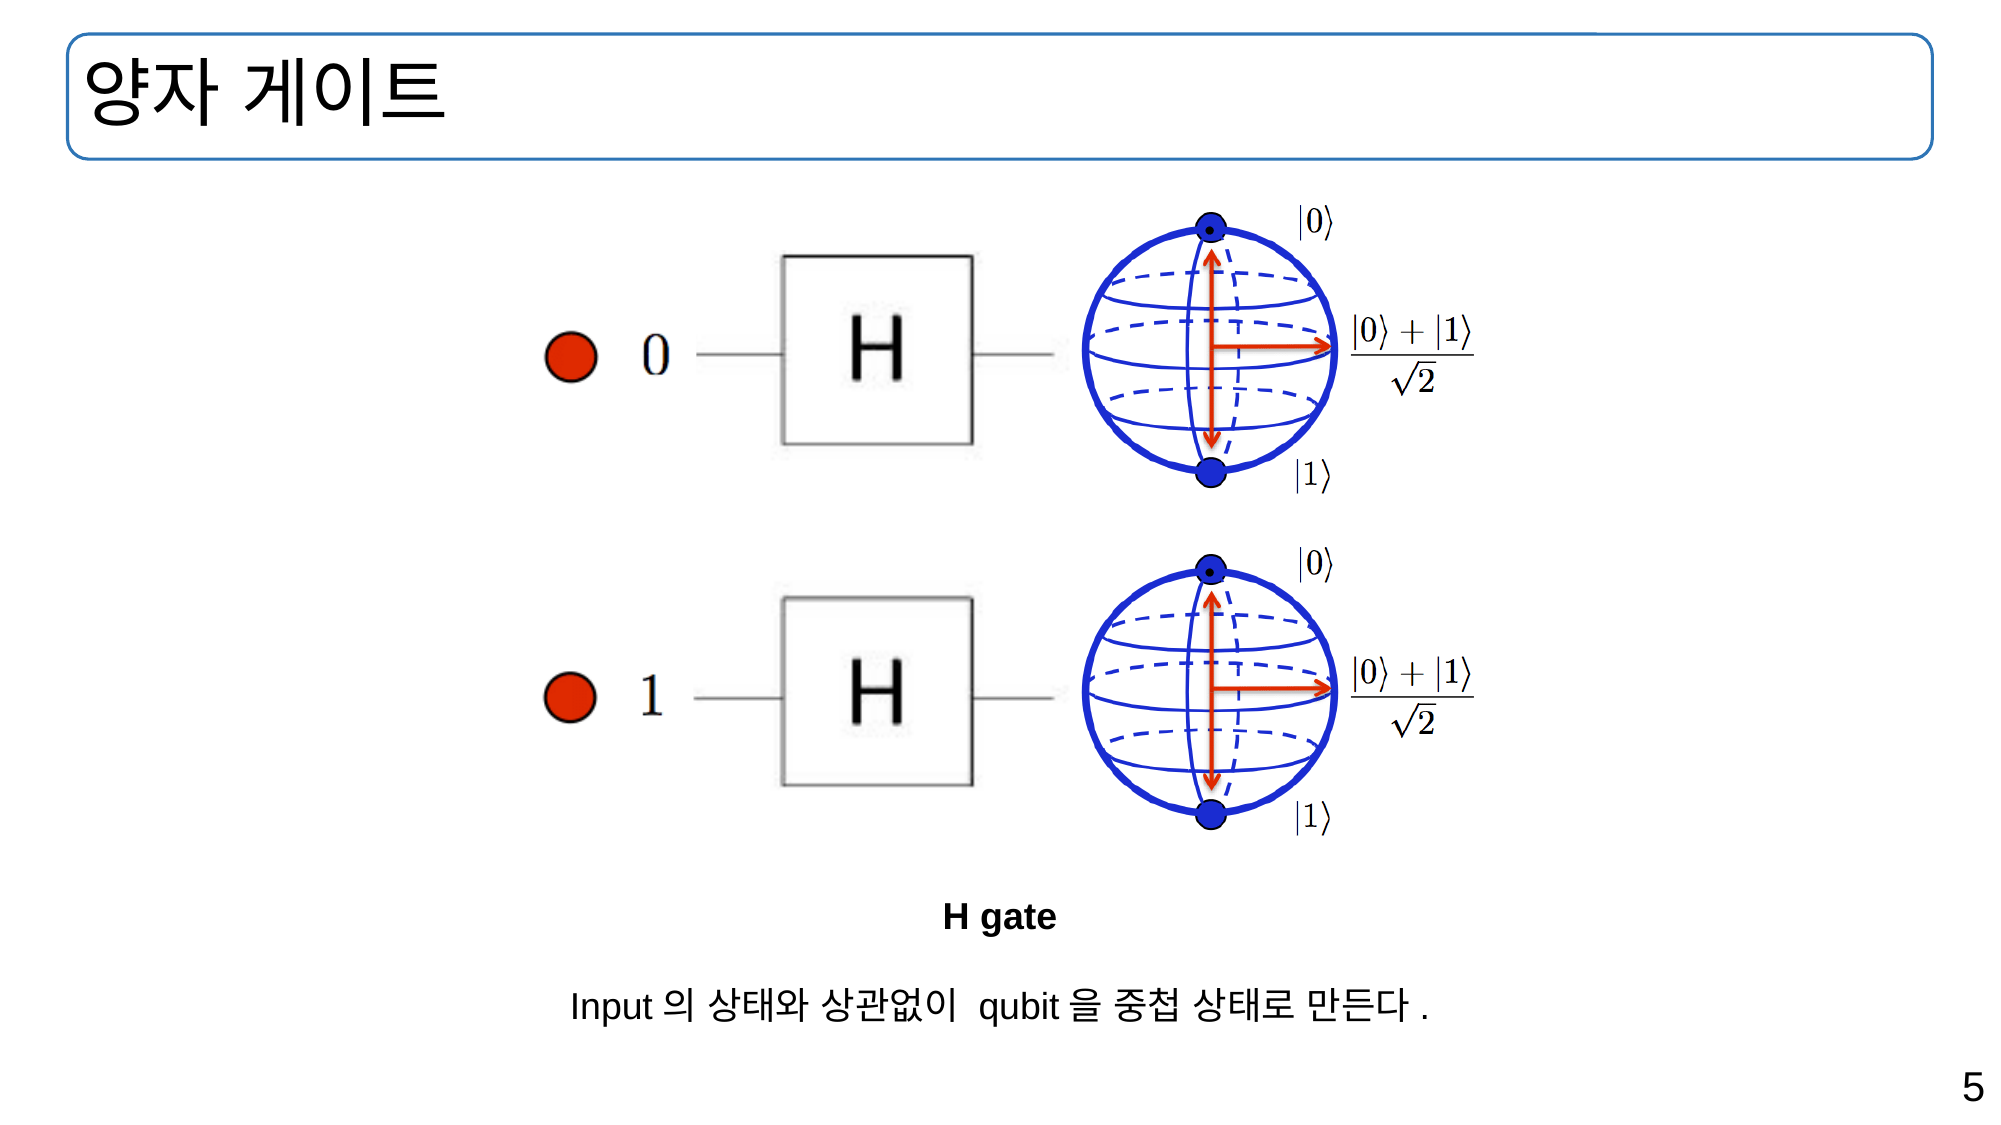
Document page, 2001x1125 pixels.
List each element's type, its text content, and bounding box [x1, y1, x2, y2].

title 양자 게이트 [67, 34, 1933, 160]
text_box H gate Input의 상태와 상관없이 qubit을 중첩 상태로 만든다. [554, 884, 1445, 1035]
picture [523, 204, 1475, 840]
